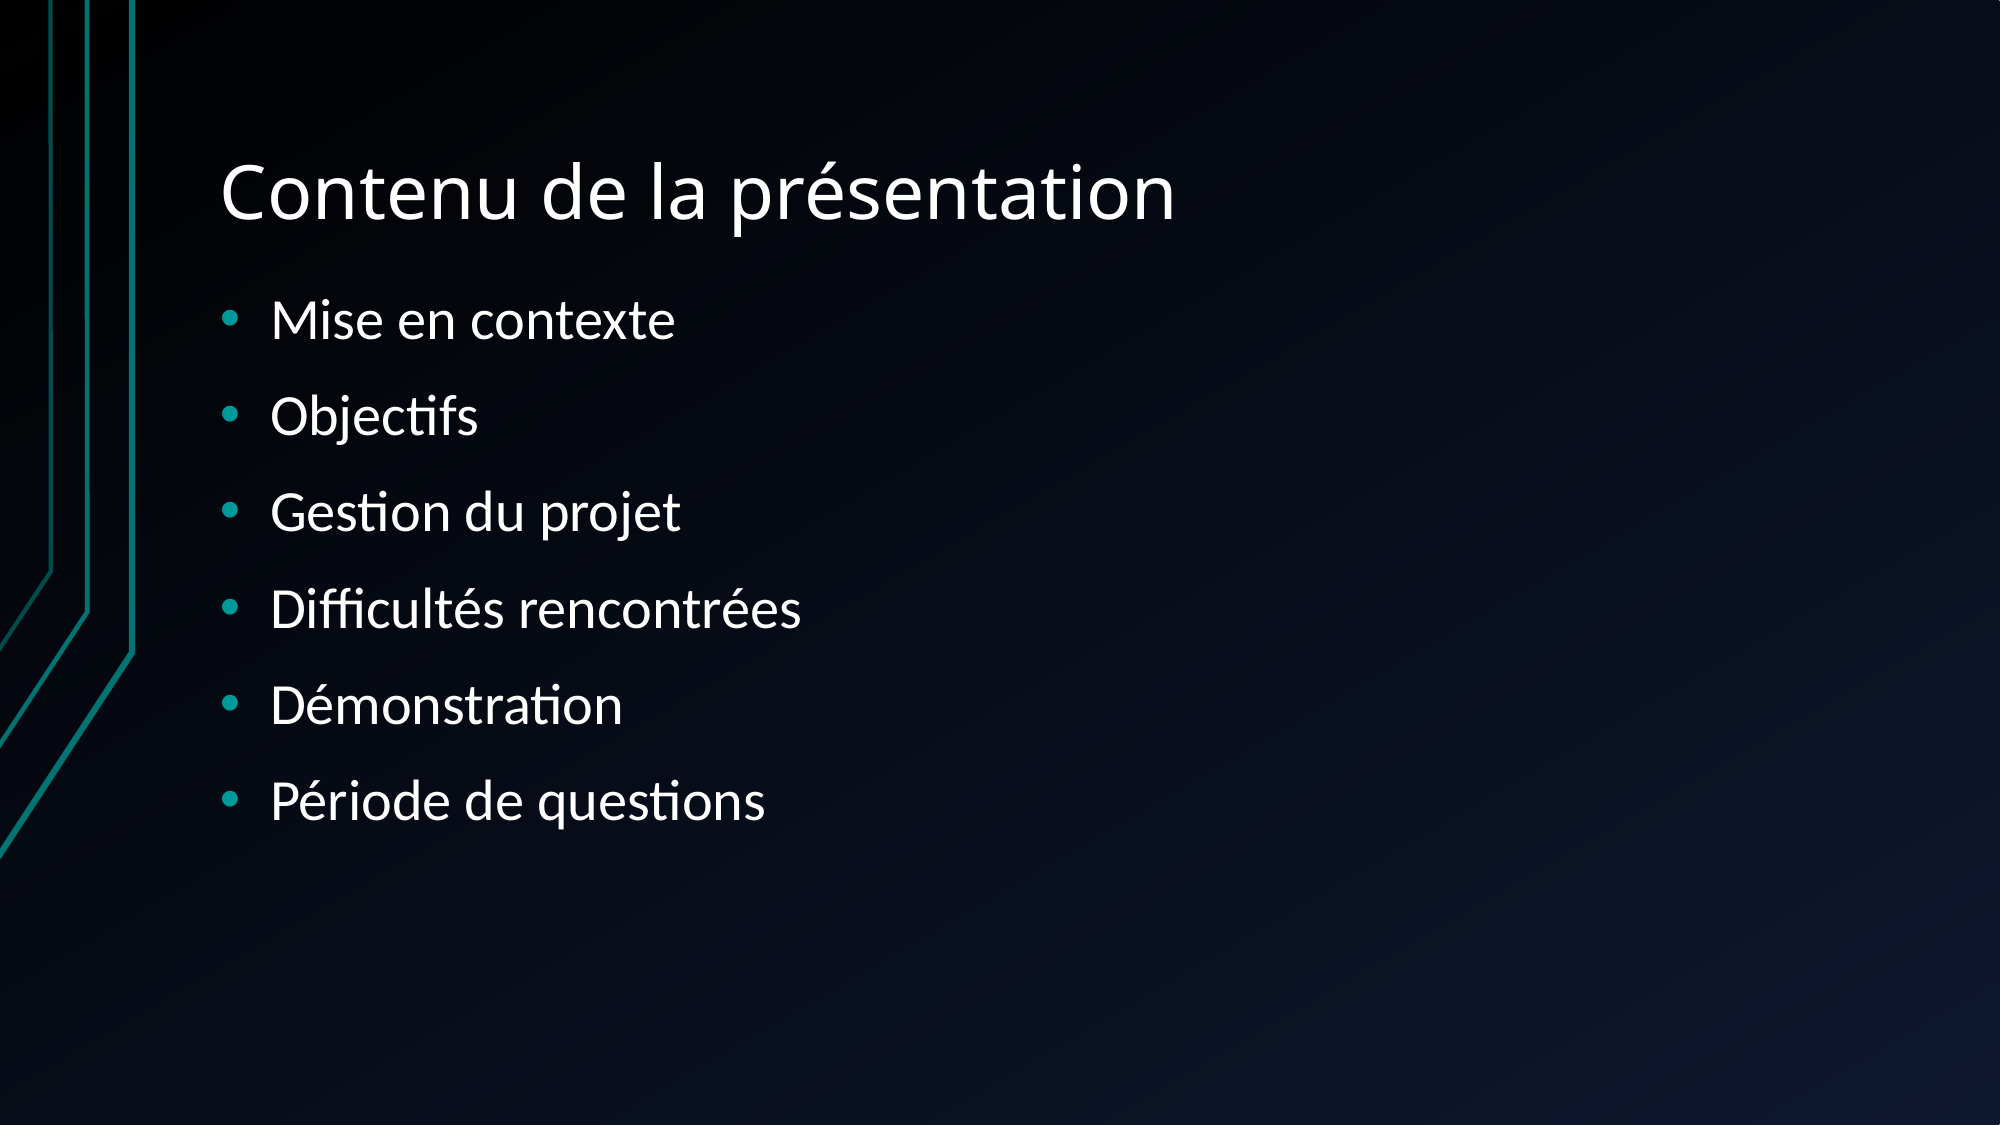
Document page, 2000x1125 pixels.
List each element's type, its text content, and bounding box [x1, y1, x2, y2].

list Mise en contexte Objectifs Gestion du projet Difficultés rencontrées Démonstration Période de questions [199, 279, 1900, 1012]
title Contenu de la présentation [199, 45, 1900, 246]
